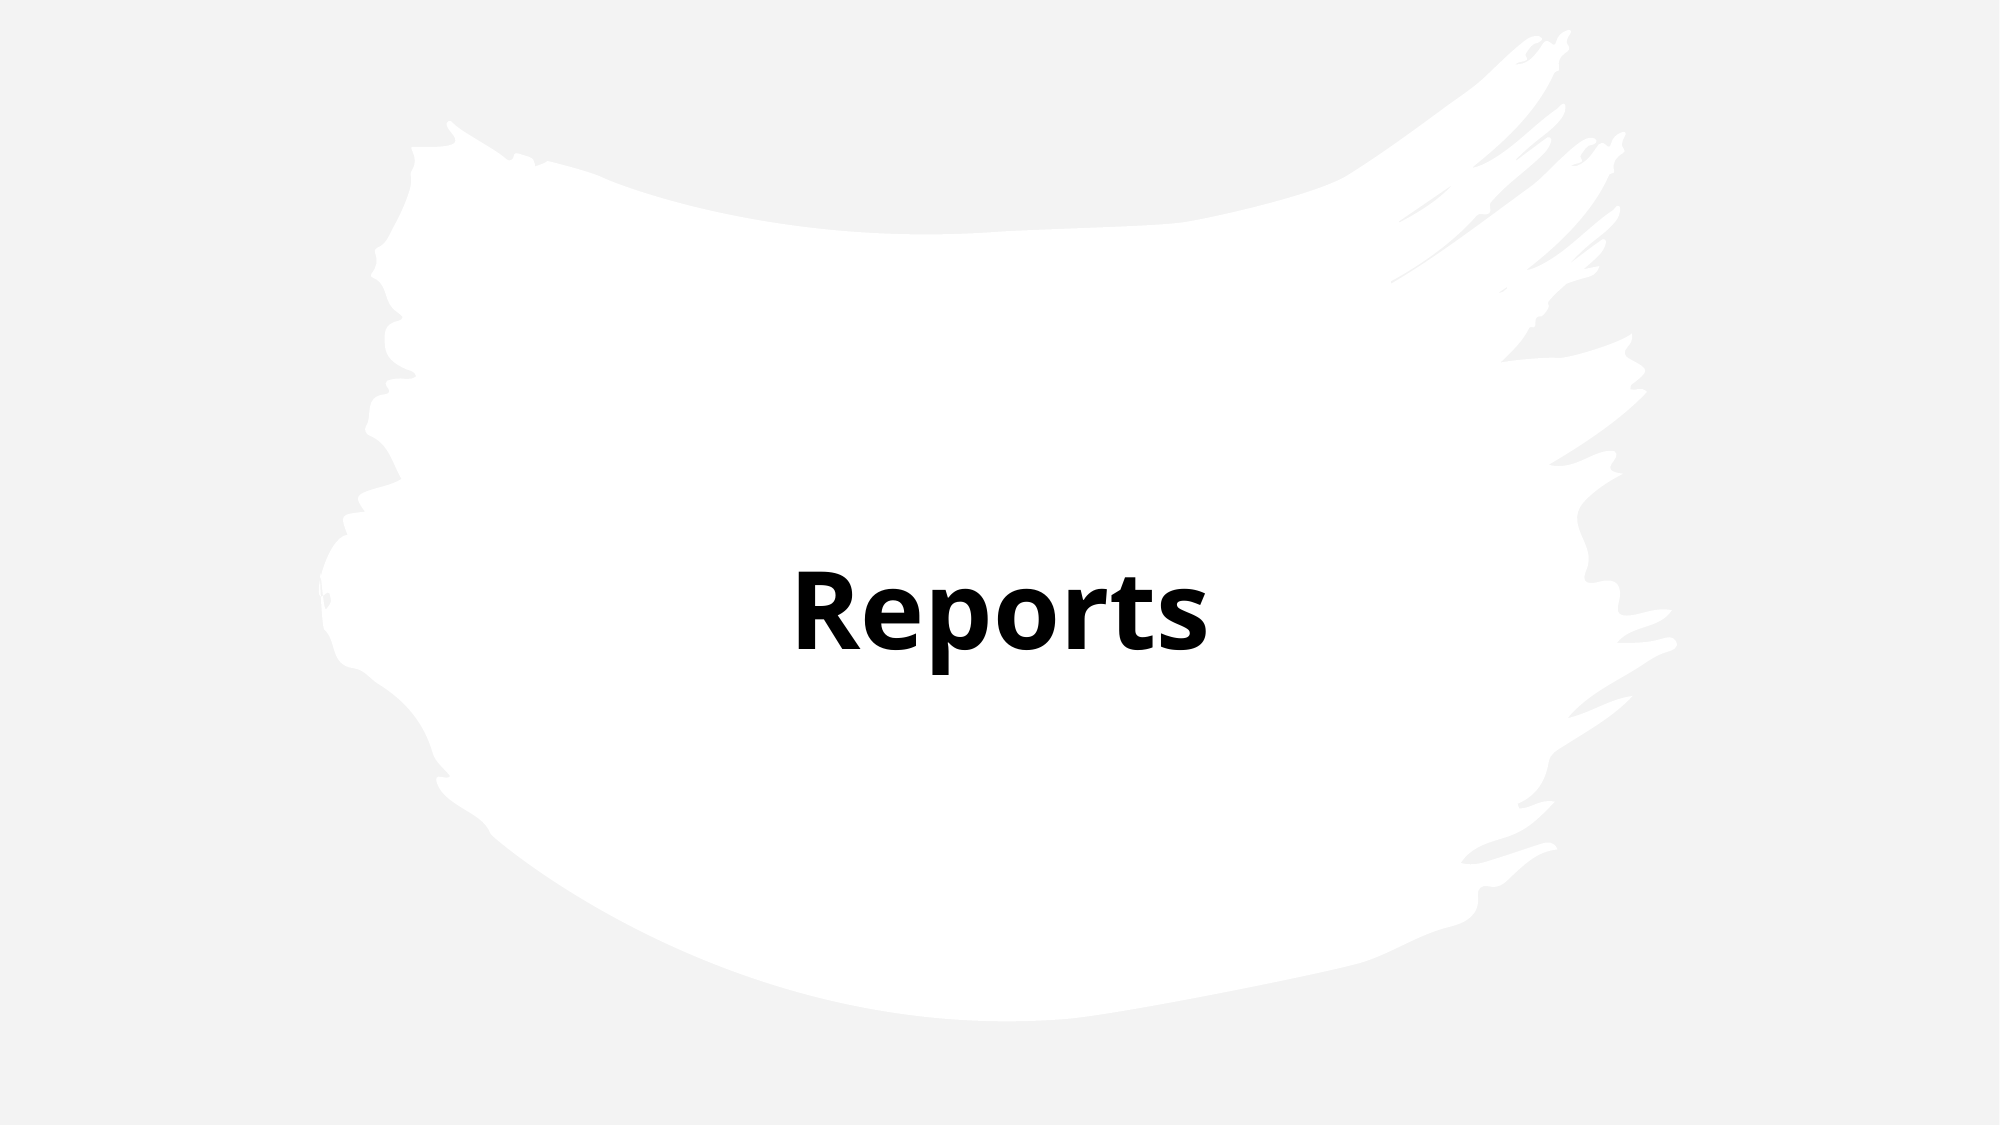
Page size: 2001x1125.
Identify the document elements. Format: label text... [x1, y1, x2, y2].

text_box [318, 29, 1677, 1022]
text_box Reports [545, 327, 1455, 681]
text_box [0, 0, 2000, 1125]
